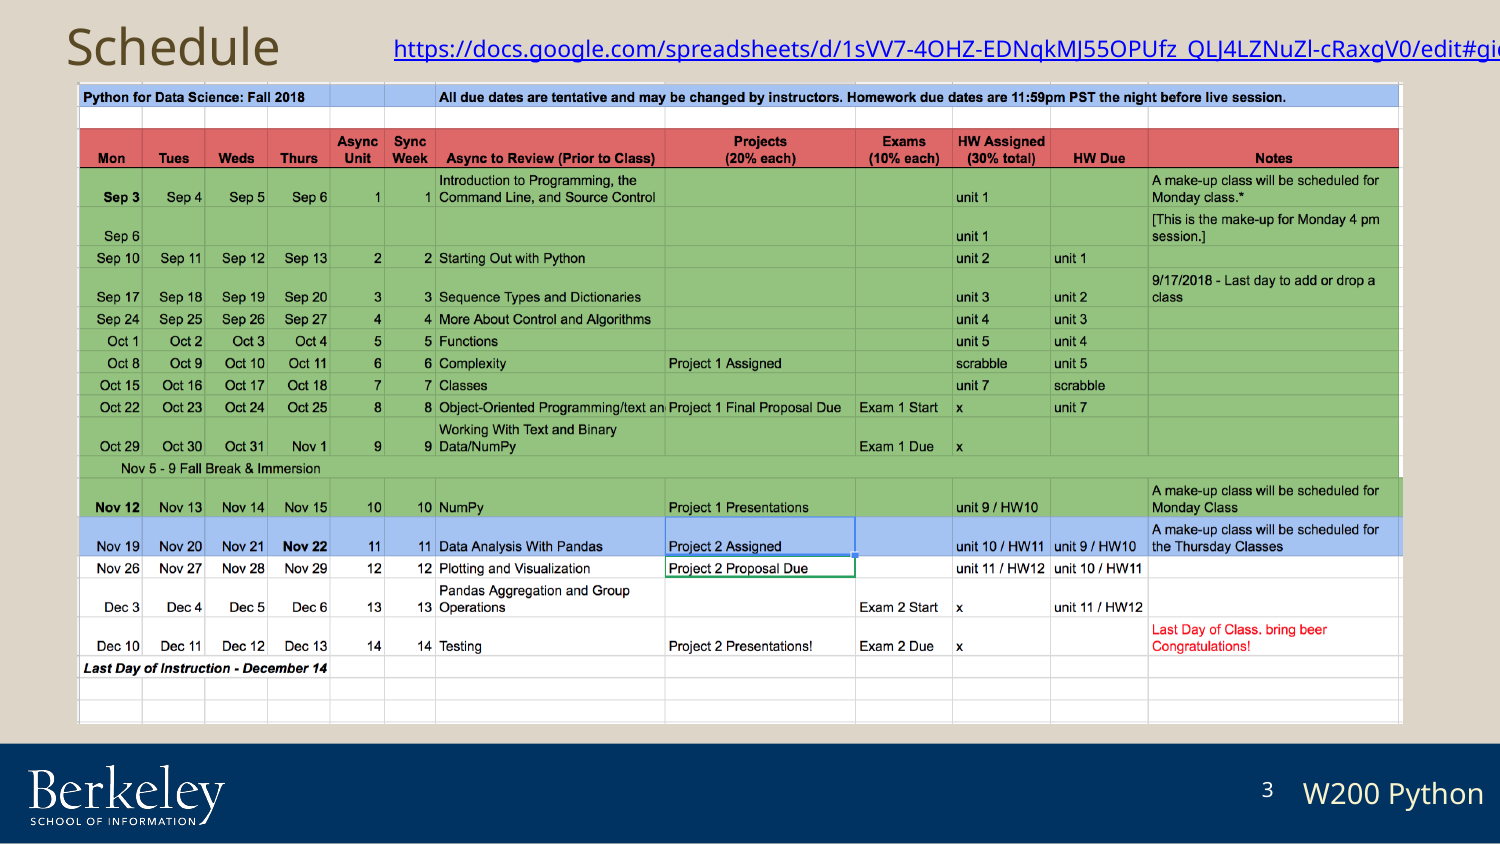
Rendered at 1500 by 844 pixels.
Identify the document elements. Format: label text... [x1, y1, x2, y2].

picture [77, 82, 1403, 724]
picture [27, 758, 226, 830]
slide_number 3 [1243, 760, 1289, 821]
text_box https://docs.google.com/spreadsheets/d/1sVV7-4OHZ-EDNqkMJ55OPUfz_QLJ4LZNuZl-cRaxgV0/edit#gid=0 [319, 25, 1500, 74]
title Schedule [50, 0, 303, 101]
